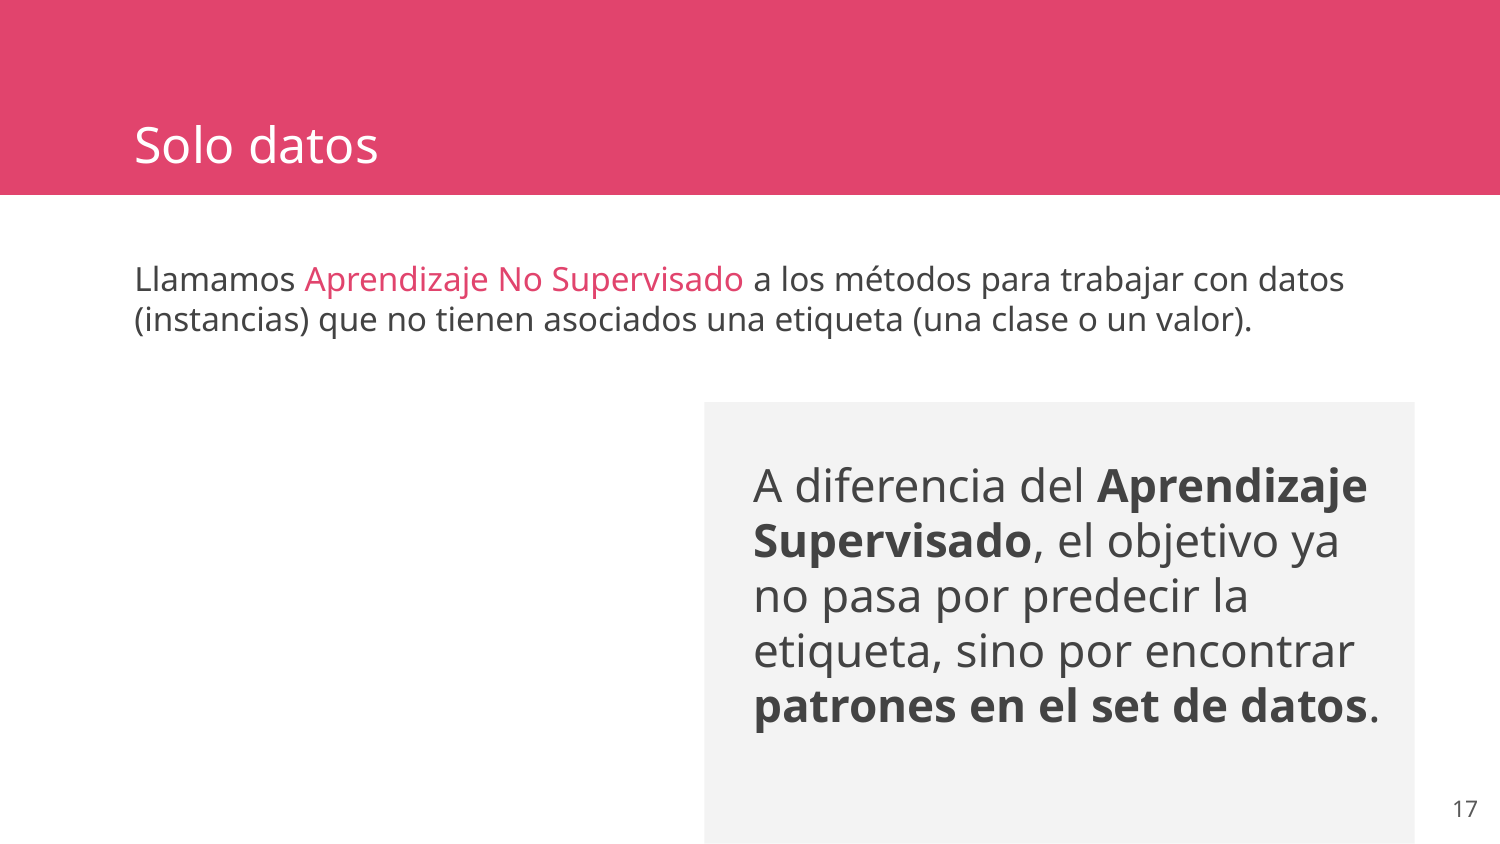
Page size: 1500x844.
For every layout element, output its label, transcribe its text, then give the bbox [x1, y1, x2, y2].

title Solo datos [119, 98, 1401, 195]
text_box [704, 402, 1415, 844]
slide_number ‹#› [1403, 779, 1494, 844]
text_box A diferencia del Aprendizaje Supervisado, el objetivo ya no pasa por predecir la etiqueta, sino por encontrar patrones en el set de datos. [738, 442, 1401, 778]
text_box Llamamos Aprendizaje No Supervisado a los métodos para trabajar con datos (instancias) que no tienen asociados una etiqueta (una clase o un valor). [119, 250, 1363, 373]
